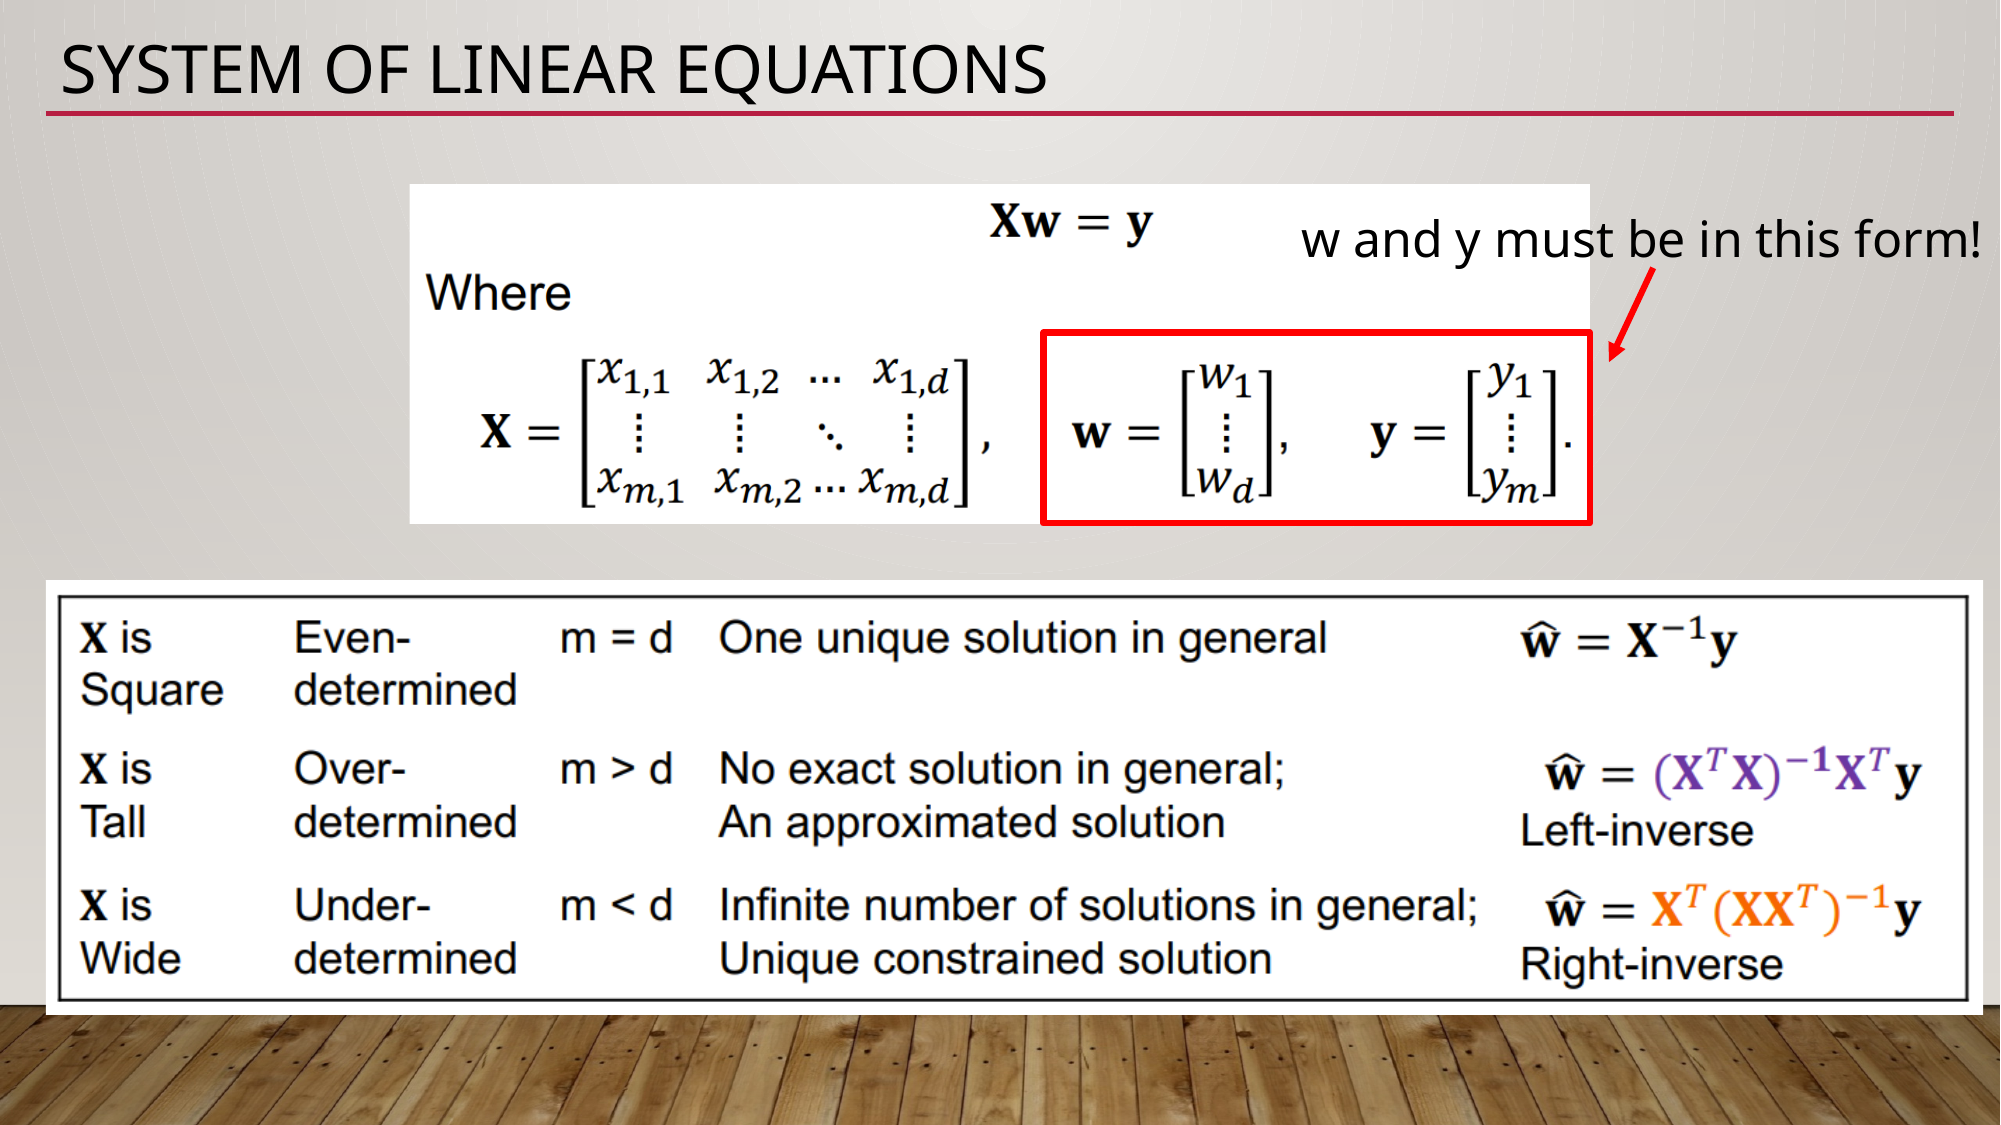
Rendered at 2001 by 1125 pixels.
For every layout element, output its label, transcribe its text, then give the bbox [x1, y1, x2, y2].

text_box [1608, 267, 1654, 363]
picture [409, 183, 1591, 524]
picture [0, 580, 2000, 1125]
title System of linear equations [45, 28, 1954, 201]
text_box w and y must be in this form! [1591, 199, 1999, 275]
